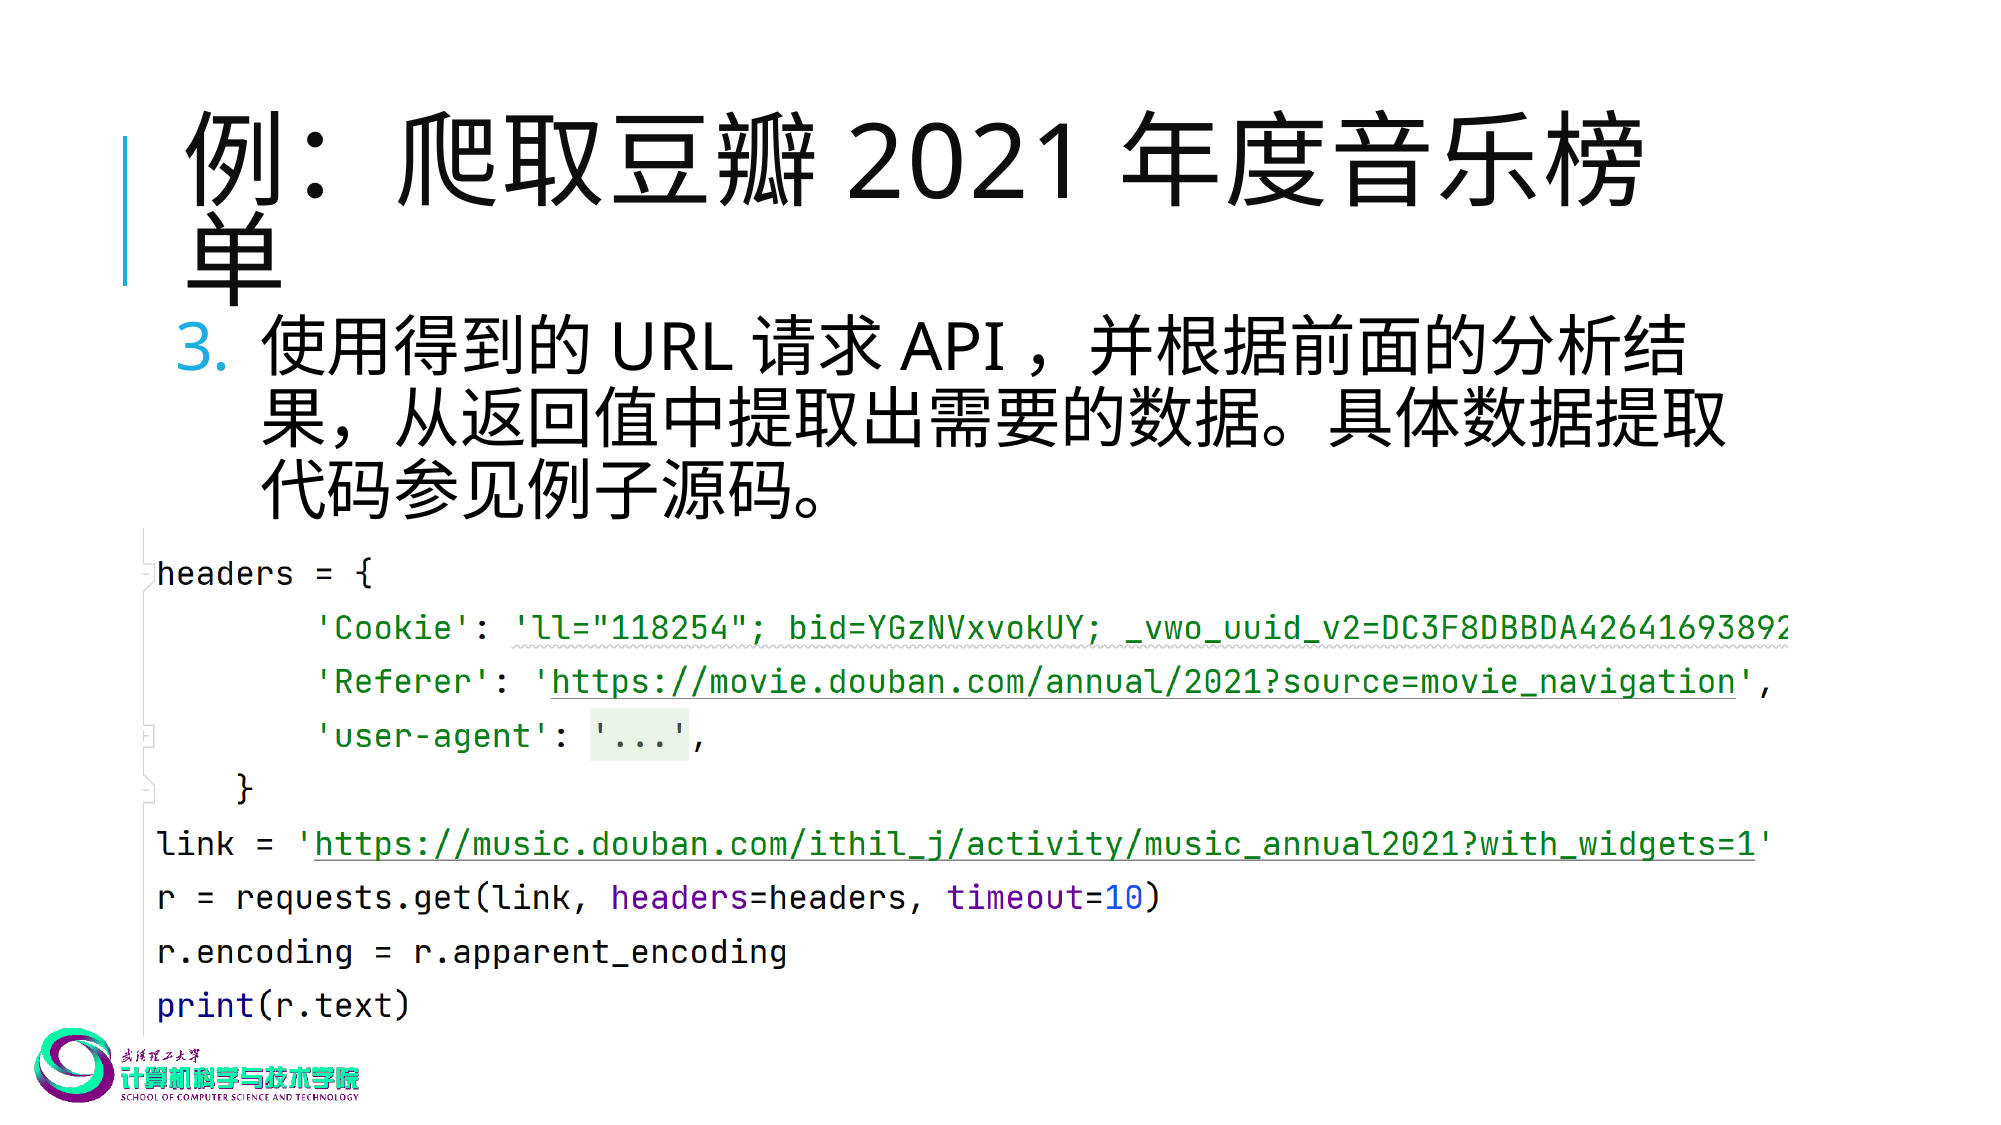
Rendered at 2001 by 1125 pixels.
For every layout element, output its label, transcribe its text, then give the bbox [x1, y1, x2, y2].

picture [0, 528, 1788, 1125]
list 使用得到的URL请求API，并根据前面的分析结果，从返回值中提取出需要的数据。具体数据提取代码参见例子源码。 [168, 305, 1763, 523]
title 例：爬取豆瓣2021年度音乐榜单 [168, 96, 1763, 305]
